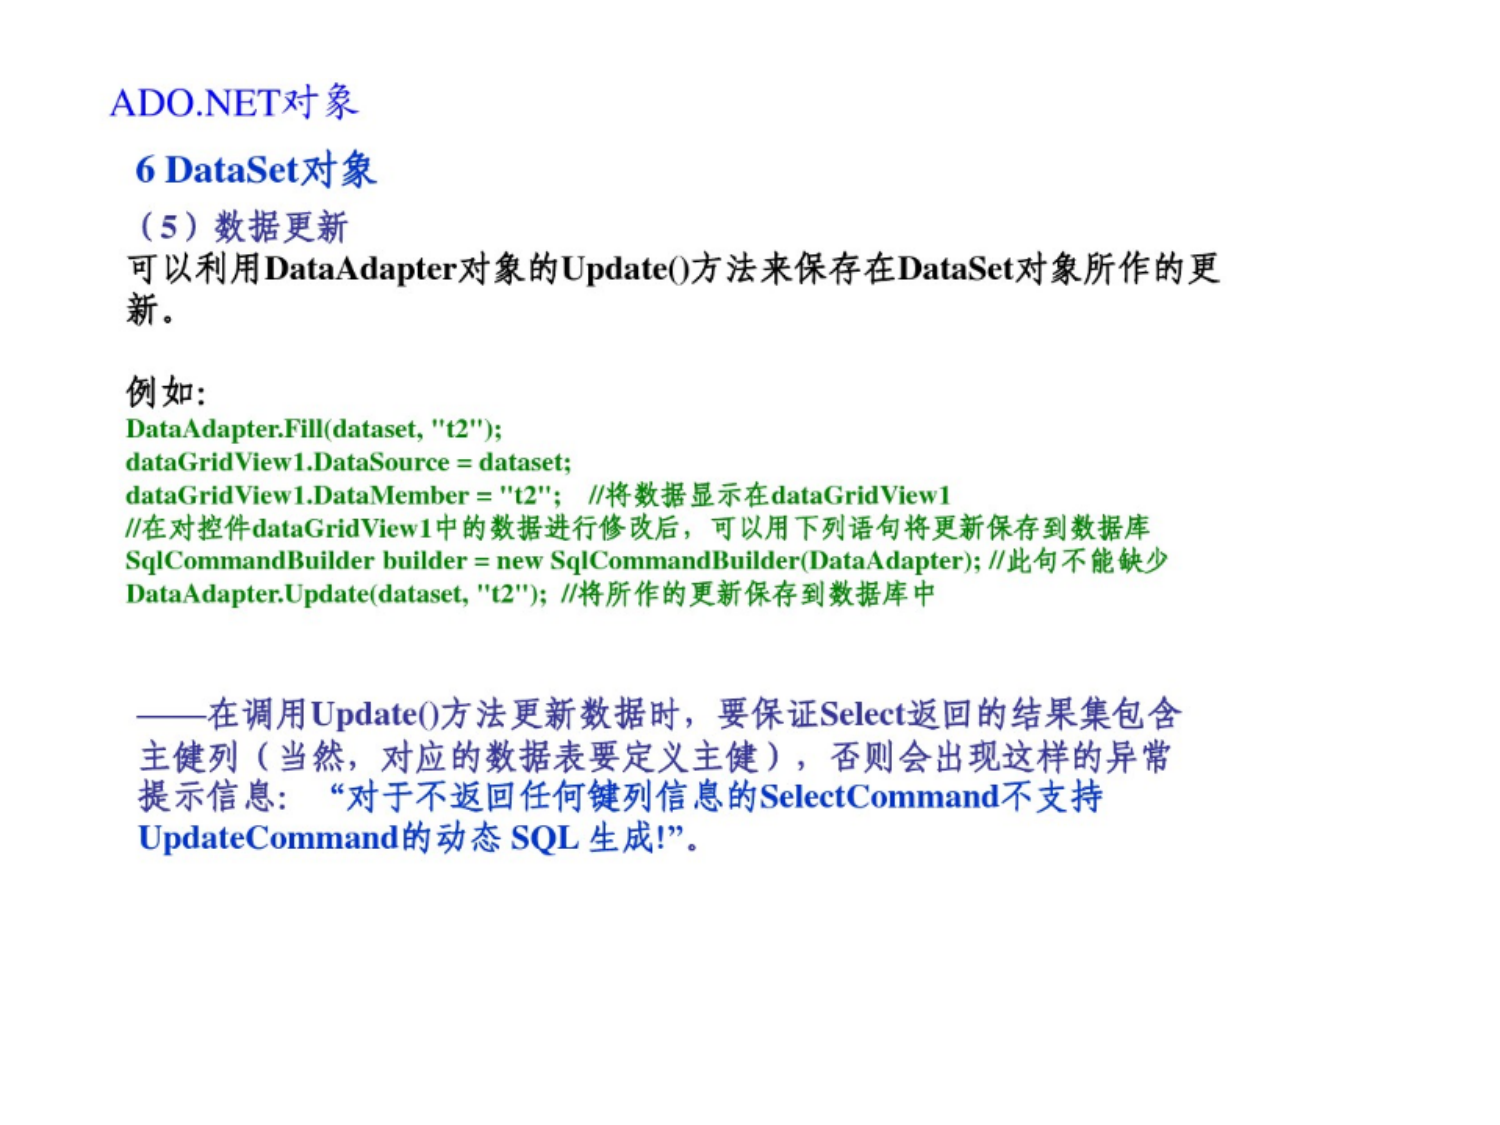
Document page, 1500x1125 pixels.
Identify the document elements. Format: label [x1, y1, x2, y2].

picture [88, 77, 1272, 910]
